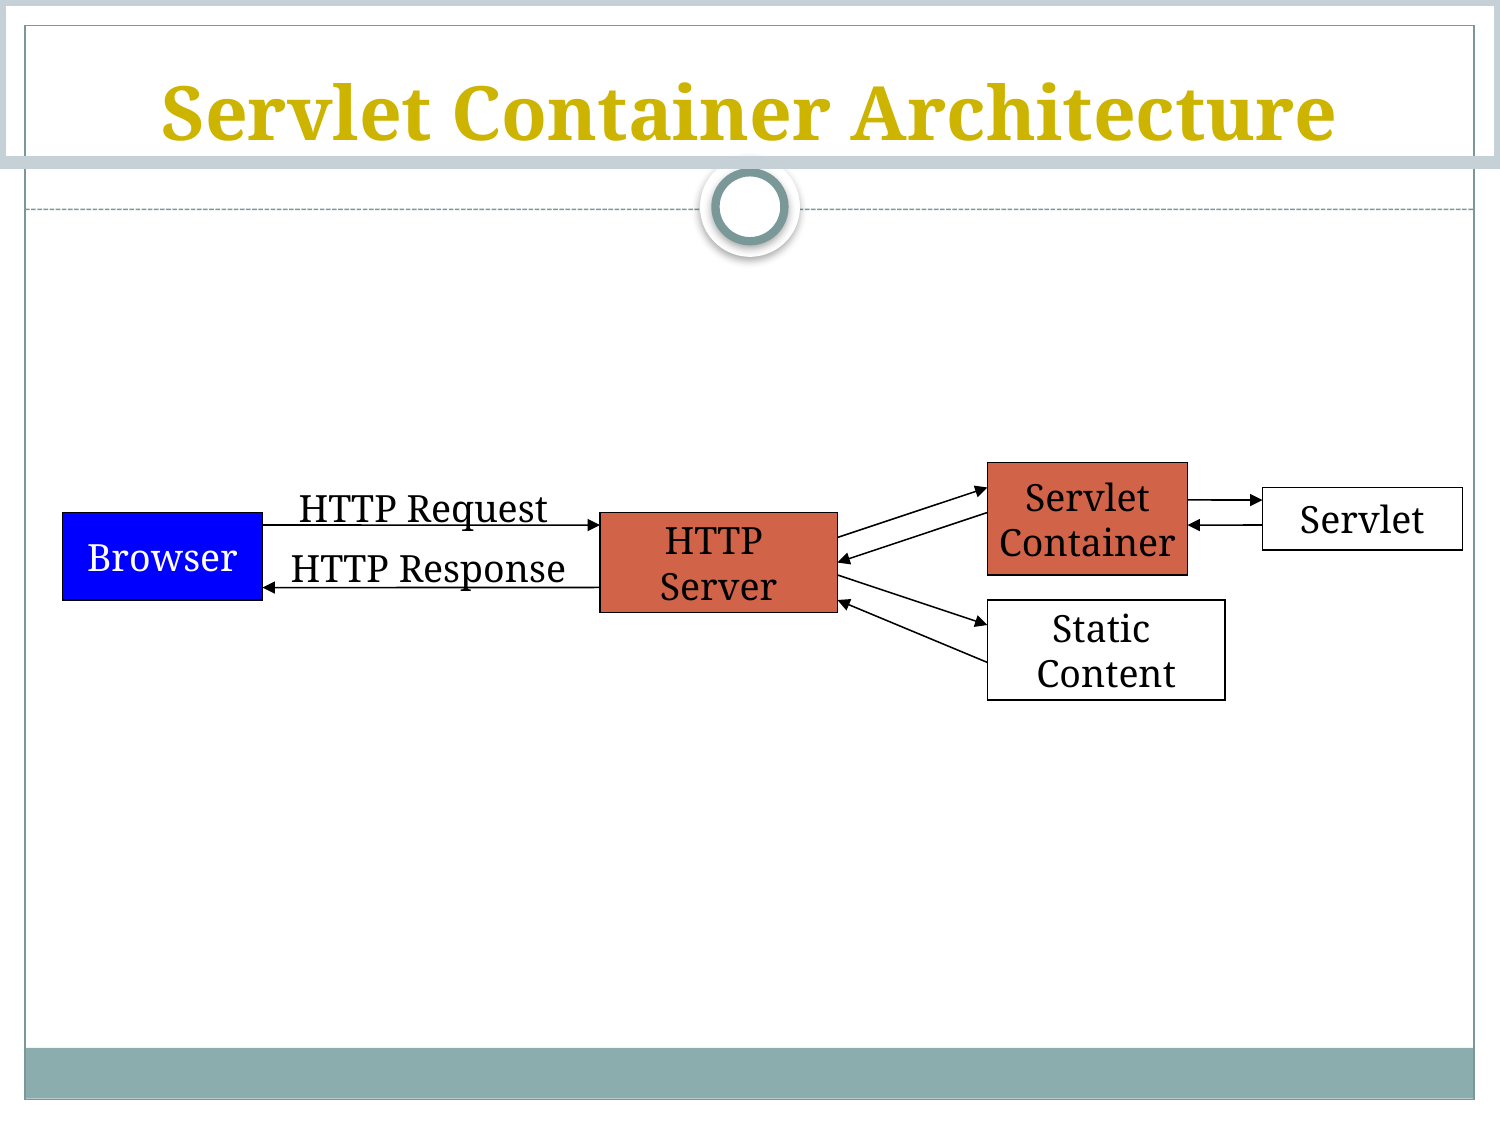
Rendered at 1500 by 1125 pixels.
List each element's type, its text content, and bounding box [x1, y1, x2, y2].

text_box Servlet [1262, 487, 1463, 550]
text_box Browser [62, 512, 263, 600]
text_box [837, 574, 988, 627]
text_box Servlet Container [987, 462, 1188, 575]
title Servlet Container Architecture [0, 0, 1500, 163]
text_box [1187, 493, 1263, 507]
text_box [837, 512, 988, 565]
text_box [564, 518, 601, 532]
text_box HTTP Response [275, 537, 582, 598]
text_box [837, 485, 988, 538]
text_box [262, 581, 275, 594]
text_box Static Content [987, 600, 1225, 700]
text_box HTTP Request [283, 477, 564, 537]
text_box HTTP Server [599, 512, 838, 613]
text_box [837, 599, 988, 663]
text_box [1187, 518, 1263, 532]
